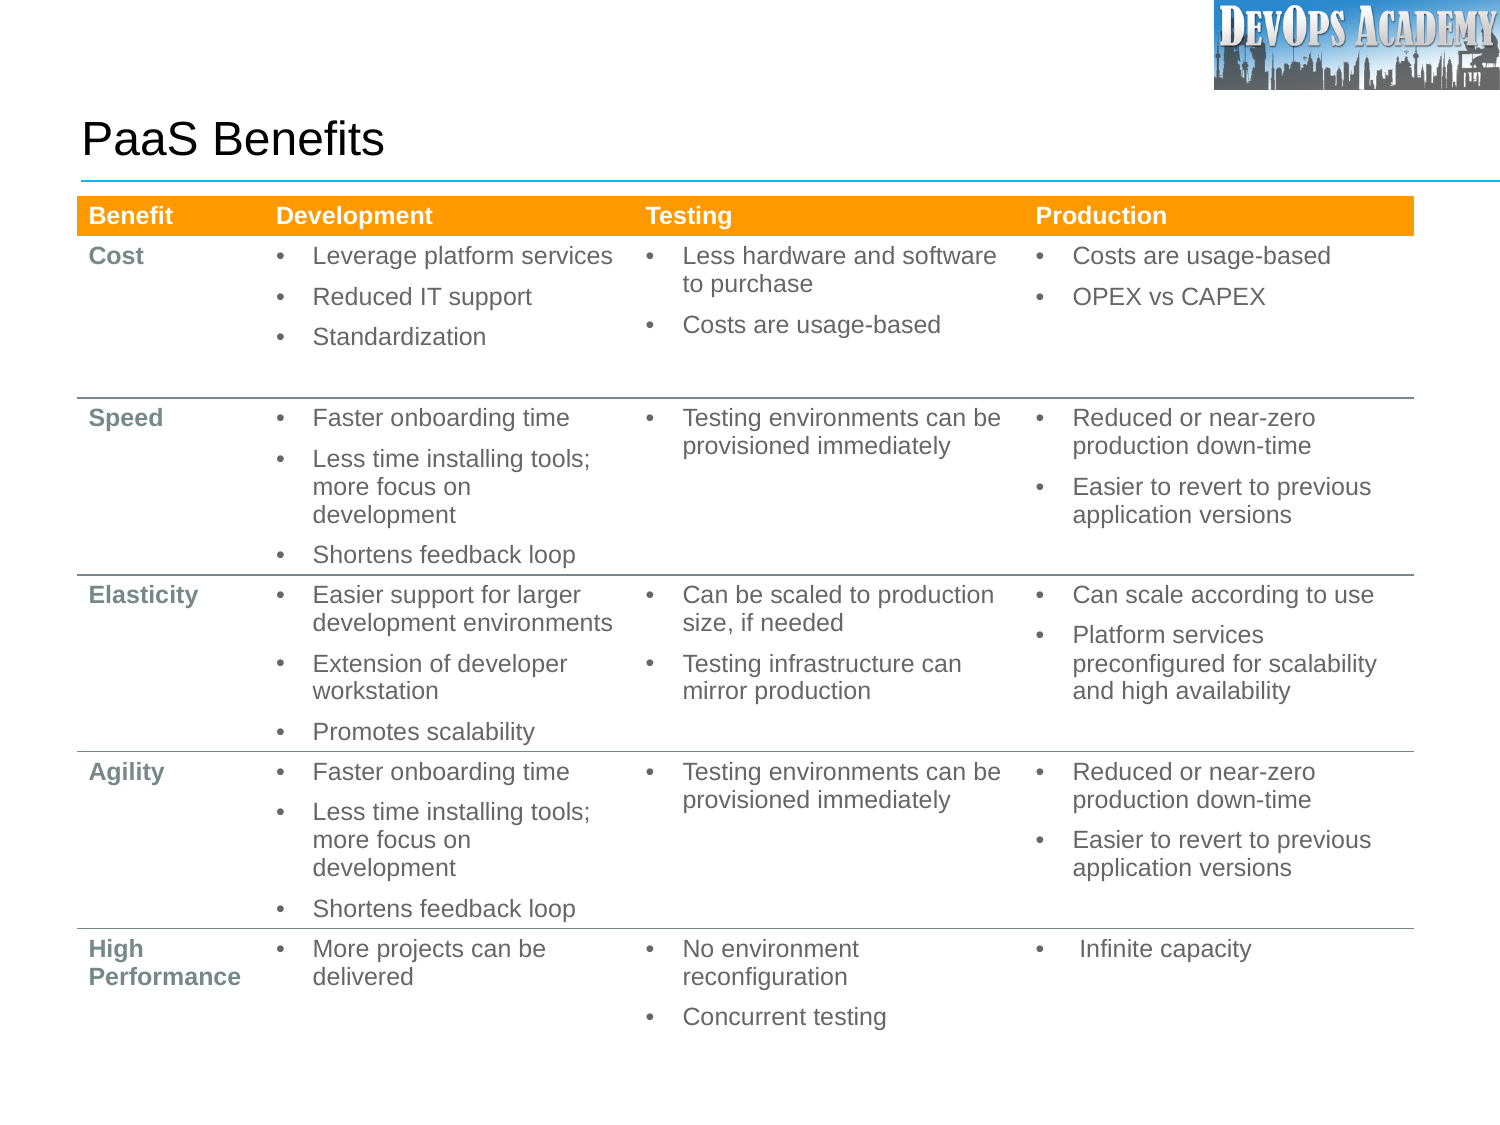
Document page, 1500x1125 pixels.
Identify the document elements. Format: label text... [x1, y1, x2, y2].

table_header Production [1024, 196, 1414, 236]
table_cell Elasticity [77, 576, 264, 751]
table_cell Can scale according to use Platform services preconfigured for scalability and high availability [1024, 576, 1414, 751]
title PaaS Benefits [81, 0, 1419, 165]
table_cell More projects can be delivered [264, 929, 634, 1090]
table_cell Cost [77, 236, 264, 397]
table_cell Can be scaled to production size, if needed Testing infrastructure can mirror production [634, 576, 1024, 751]
table_cell Reduced or near-zero production down-time Easier to revert to previous application versions [1024, 752, 1414, 928]
table_cell Agility [77, 752, 264, 928]
table_cell Infinite capacity [1024, 929, 1414, 1090]
table_cell Faster onboarding time Less time installing tools; more focus on development Shortens feedback loop [264, 399, 634, 574]
table_cell Testing environments can be provisioned immediately [634, 399, 1024, 574]
table_cell Costs are usage-based OPEX vs CAPEX [1024, 236, 1414, 397]
table_cell Speed [77, 399, 264, 574]
table_cell Easier support for larger development environments Extension of developer workstation Promotes scalability [264, 576, 634, 751]
table_cell Leverage platform services Reduced IT support Standardization [264, 236, 634, 397]
table_cell Less hardware and software to purchase Costs are usage-based [634, 236, 1024, 397]
table_header Development [264, 196, 634, 236]
table_cell Reduced or near-zero production down-time Easier to revert to previous application versions [1024, 399, 1414, 574]
table_cell Testing environments can be provisioned immediately [634, 752, 1024, 928]
table_header Benefit [77, 196, 264, 236]
table_header Testing [634, 196, 1024, 236]
picture [1419, 0, 1500, 90]
table_cell High Performance [77, 929, 264, 1090]
table_cell Faster onboarding time Less time installing tools; more focus on development Shortens feedback loop [264, 752, 634, 928]
table_cell No environment reconfiguration Concurrent testing [634, 929, 1024, 1090]
